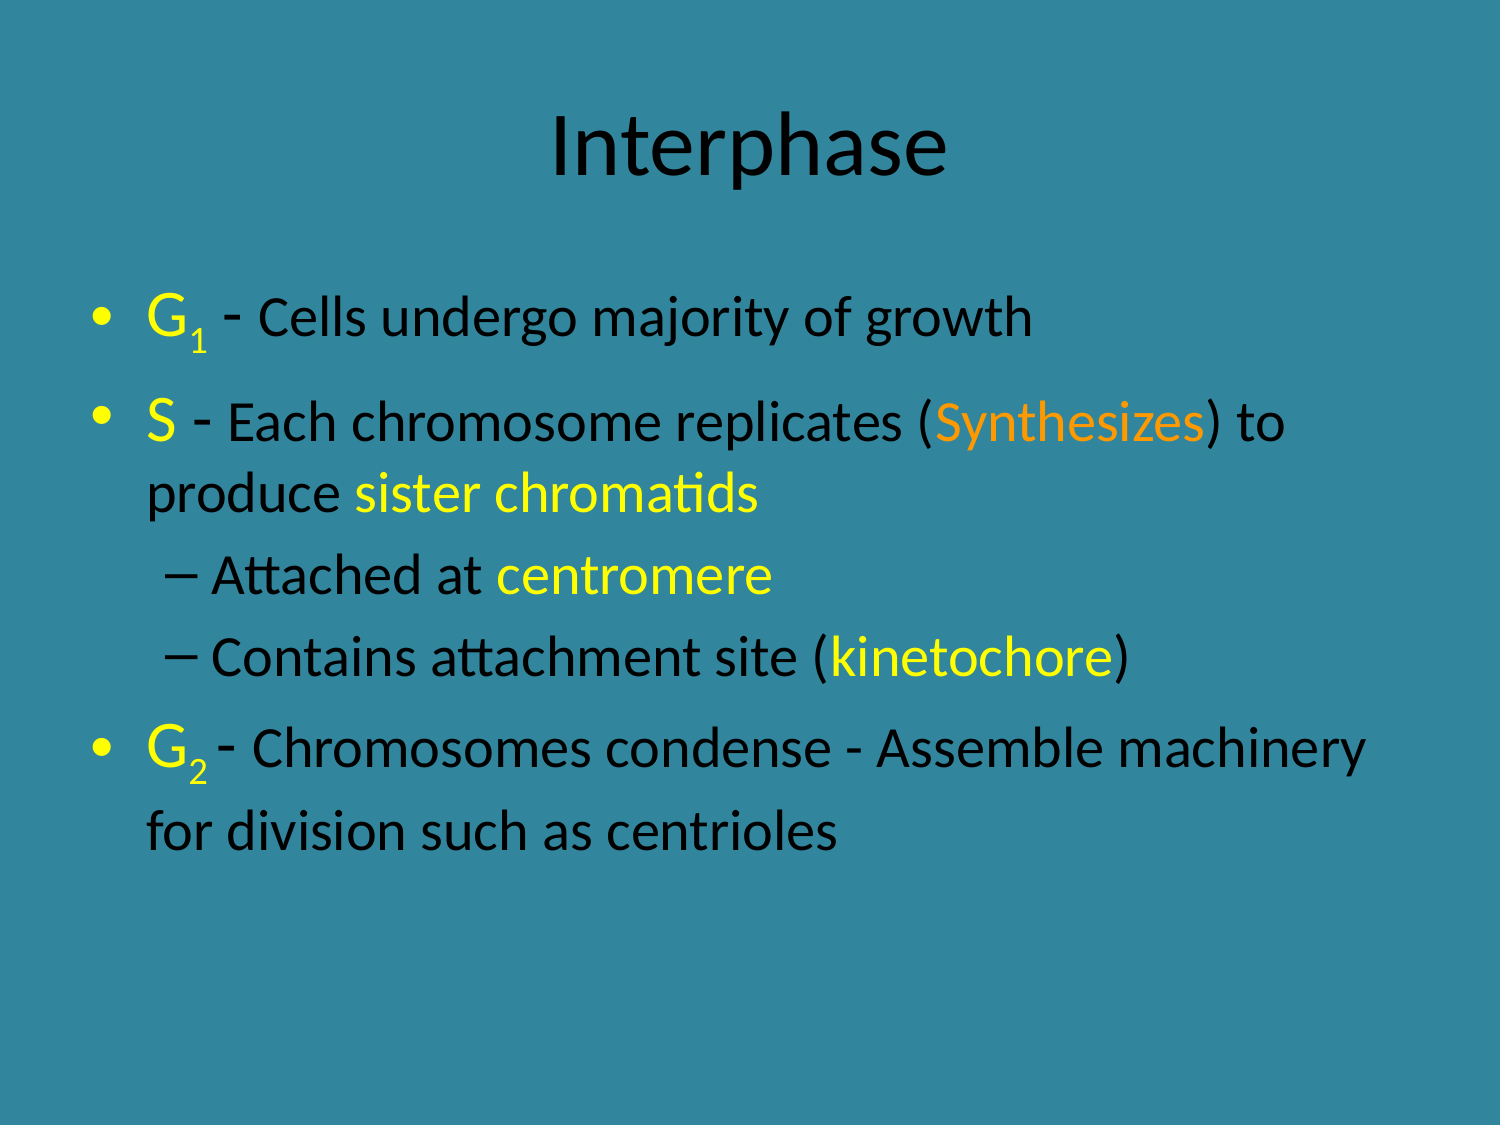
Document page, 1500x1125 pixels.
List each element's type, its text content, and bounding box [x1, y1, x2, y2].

list G1 - Cells undergo majority of growth S - Each chromosome replicates (Synthesizes) to produce sister chromatids Attached at centromere Contains attachment site (kinetochore) G2 - Chromosomes condense - Assemble machinery for division such as centrioles [75, 262, 1425, 1005]
title Interphase [75, 45, 1425, 233]
